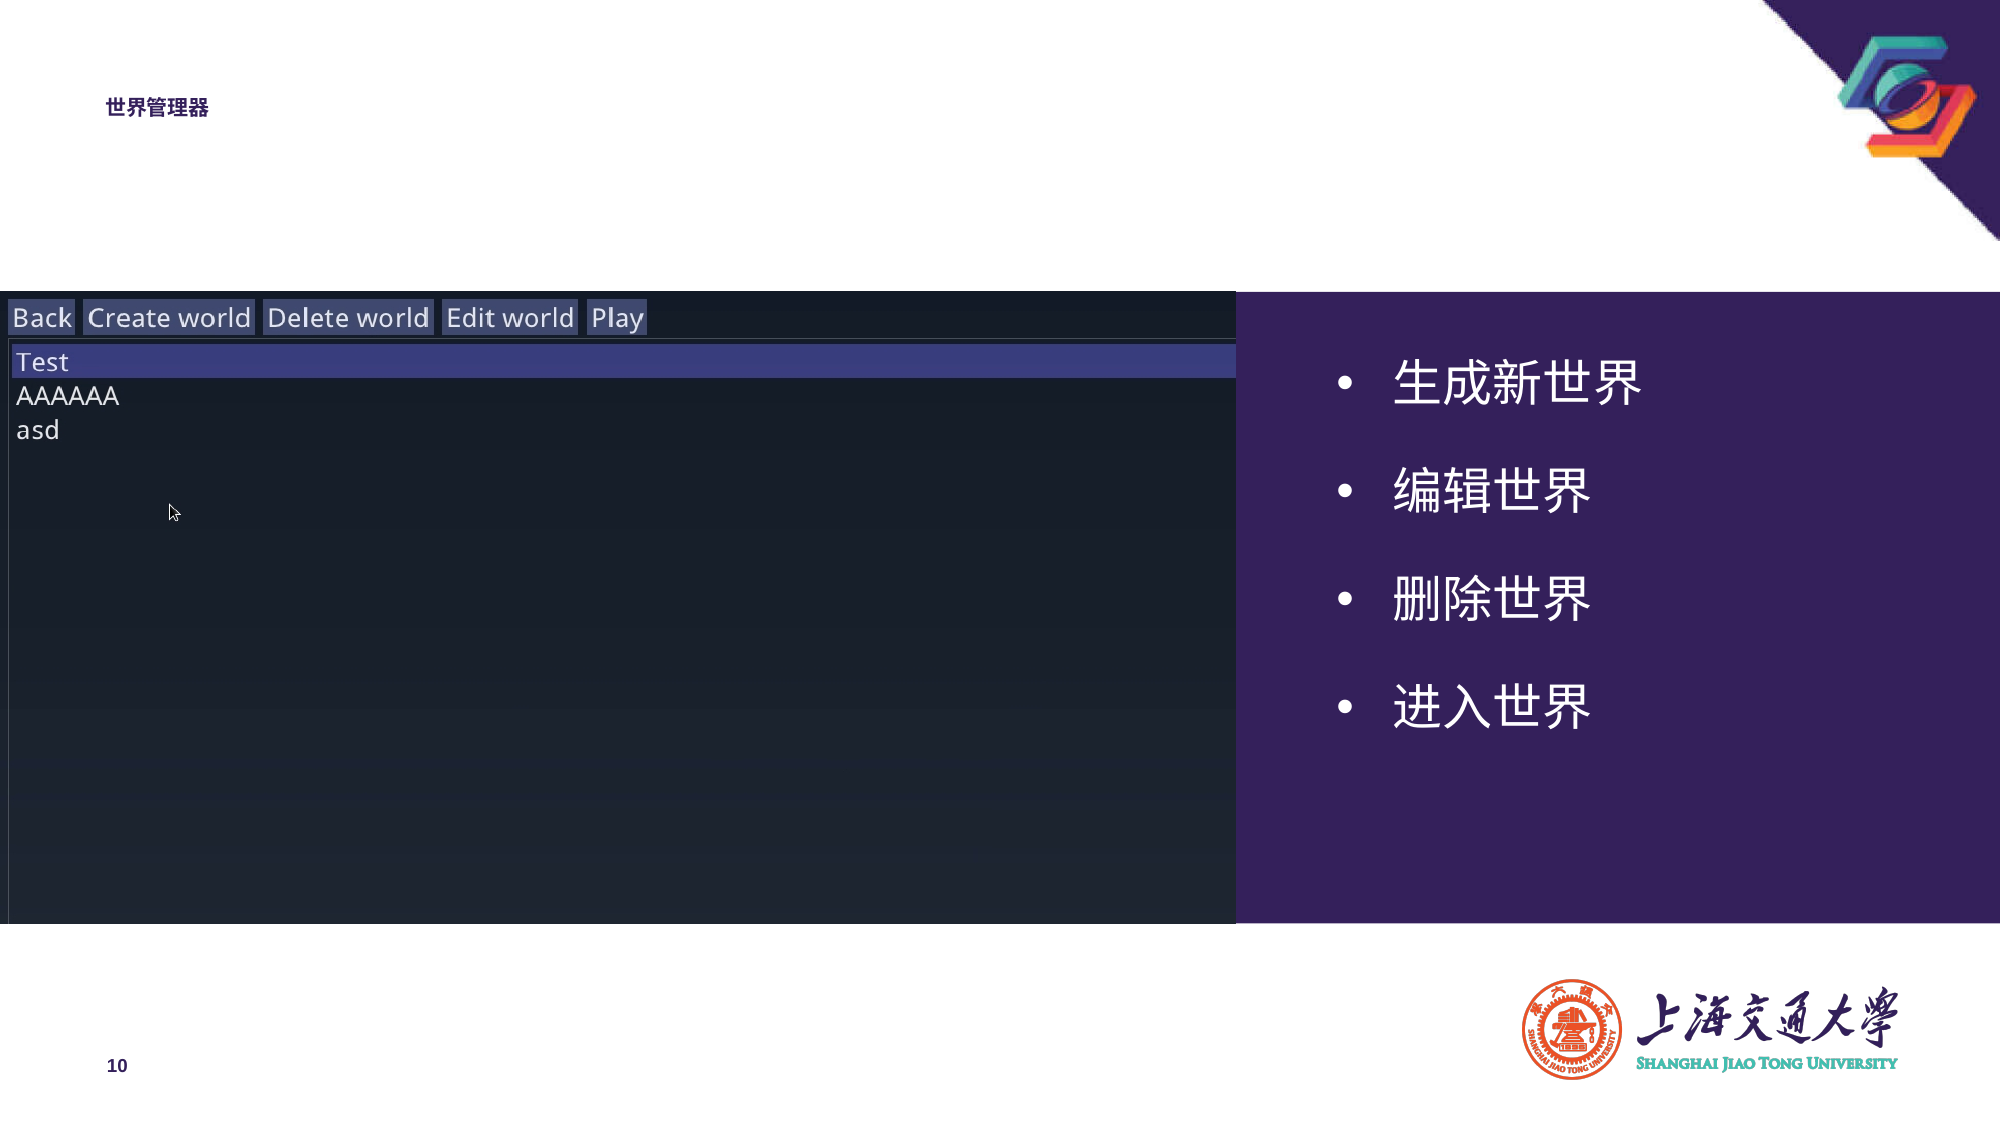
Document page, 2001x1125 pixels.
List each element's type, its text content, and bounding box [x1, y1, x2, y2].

picture [0, 0, 2000, 1125]
title 世界管理器 [105, 22, 1749, 195]
list 生成新世界 编辑世界 删除世界 进入世界 [1321, 350, 1916, 854]
slide_number 10 [106, 1034, 179, 1095]
